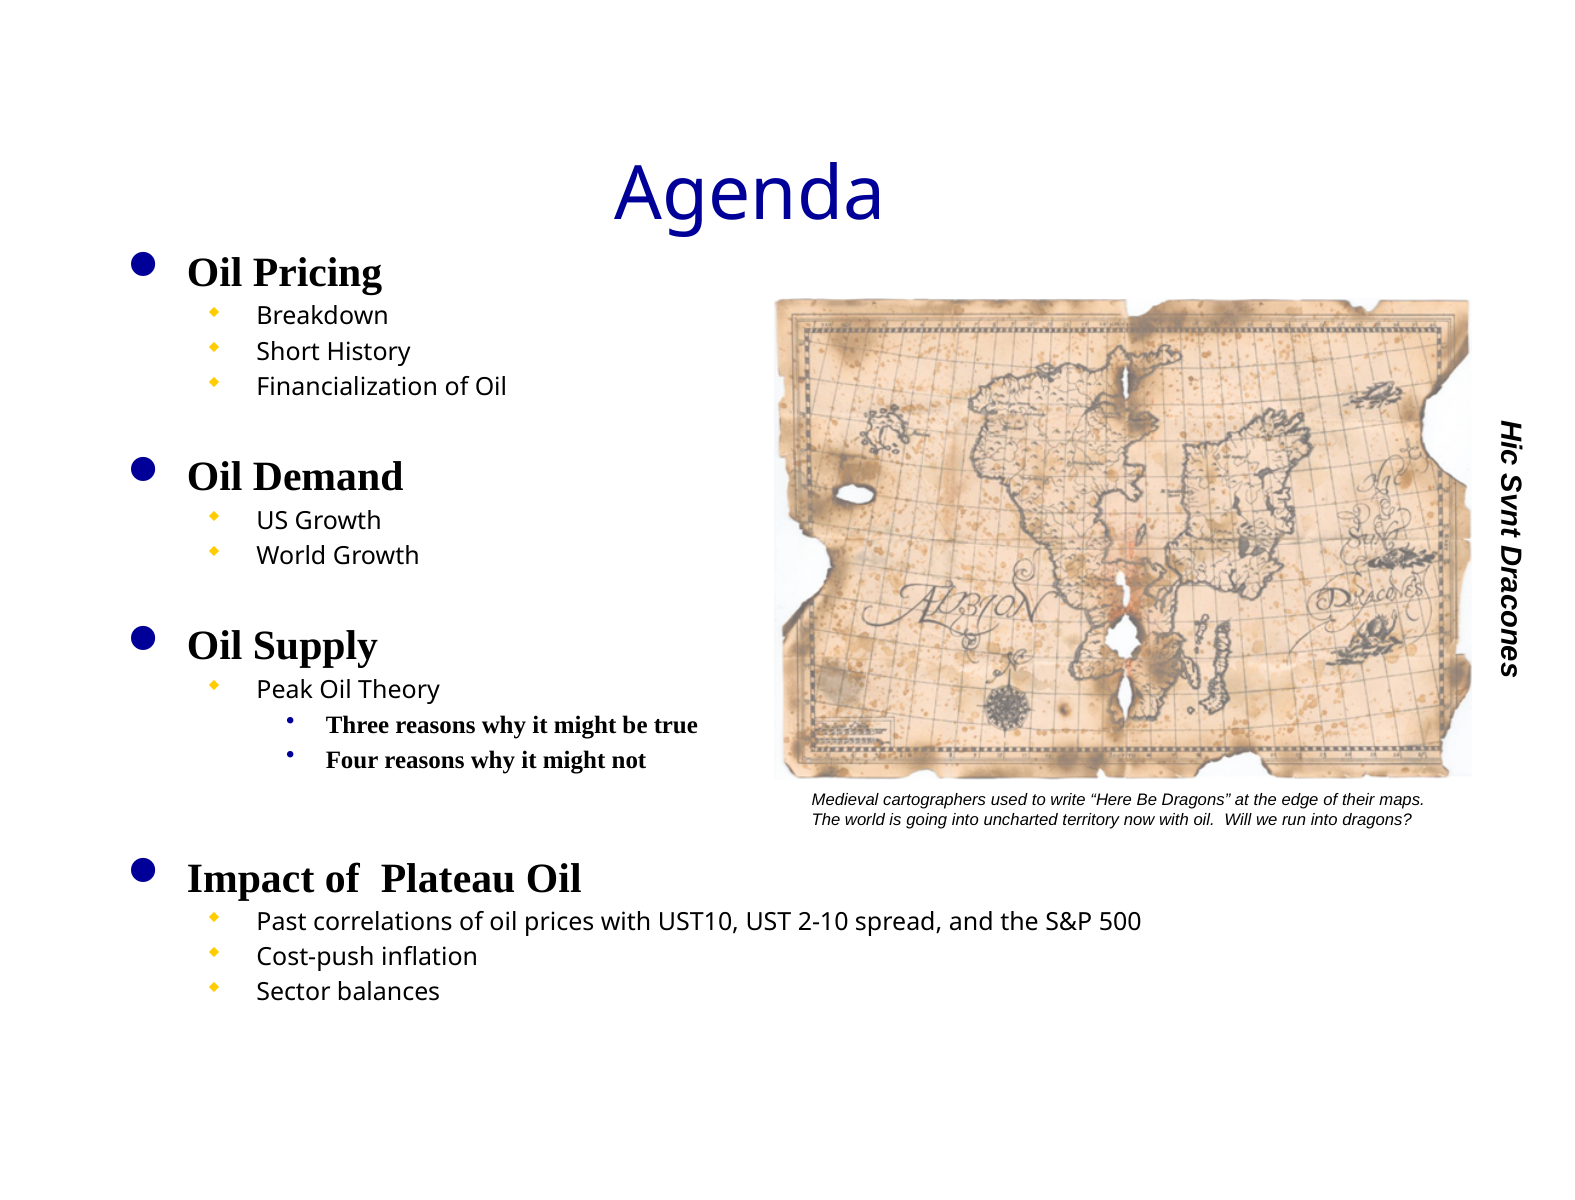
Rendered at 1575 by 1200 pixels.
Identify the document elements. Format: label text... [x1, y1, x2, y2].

title Agenda [112, 99, 1388, 237]
picture [774, 298, 1472, 780]
list Oil Pricing Breakdown Short History Financialization of Oil Oil Demand US Growth World Growth Oil Supply Peak Oil Theory Three reasons why it might be true Four reasons why it might not Impact of Plateau Oil Past correlations of oil prices with UST10, UST 2-10 spread, and the S&P 500 Cost-push inflation Sector balances [112, 237, 1513, 950]
text_box Hic Svnt Dracones [1488, 405, 1539, 694]
text_box Medieval cartographers used to write “Here Be Dragons” at the edge of their maps. The world is going into uncharted territory now with oil. Will we run into dragons? [796, 787, 1472, 836]
